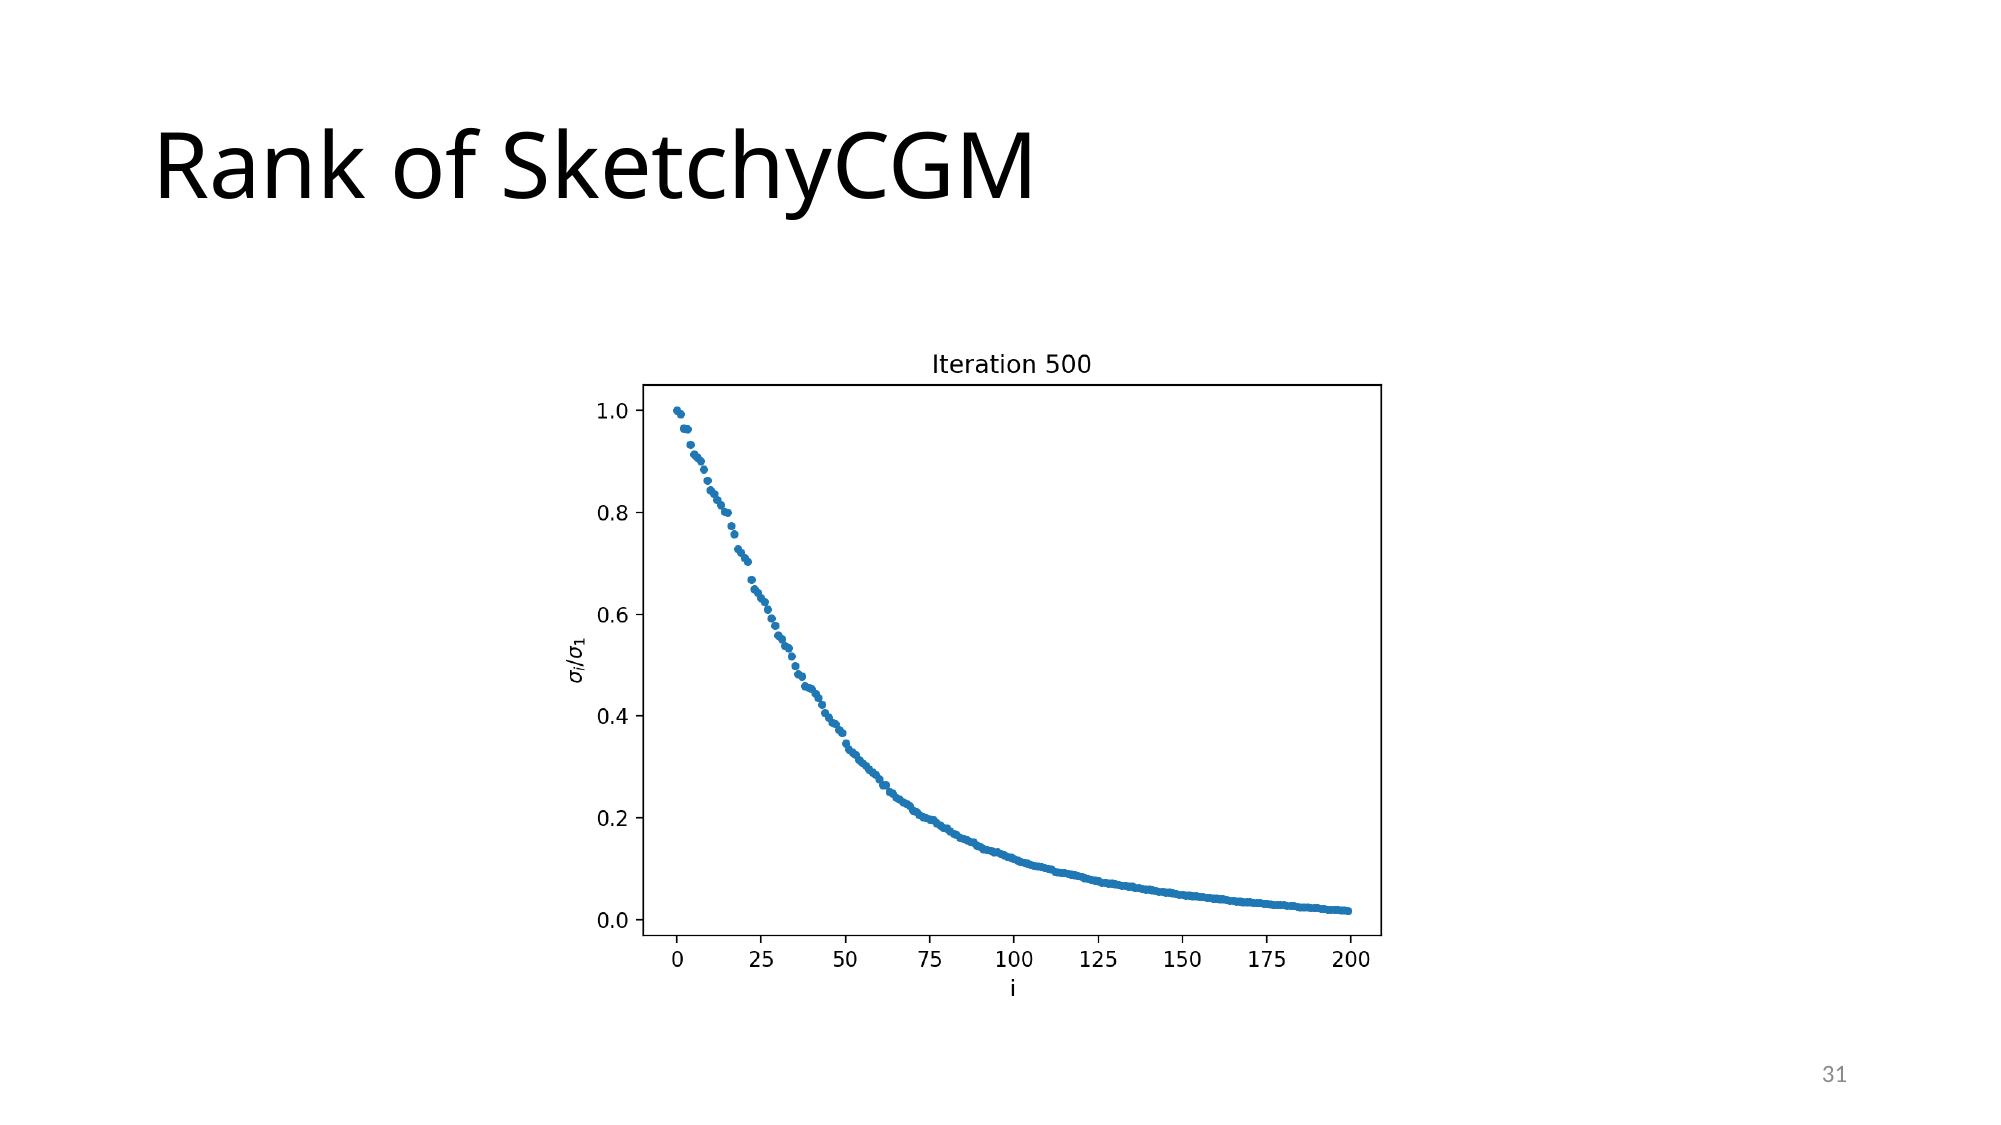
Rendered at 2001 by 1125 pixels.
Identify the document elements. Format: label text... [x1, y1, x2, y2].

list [524, 299, 1476, 1014]
slide_number 31 [1412, 1042, 1863, 1103]
title Rank of SketchyCGM [137, 59, 1863, 278]
